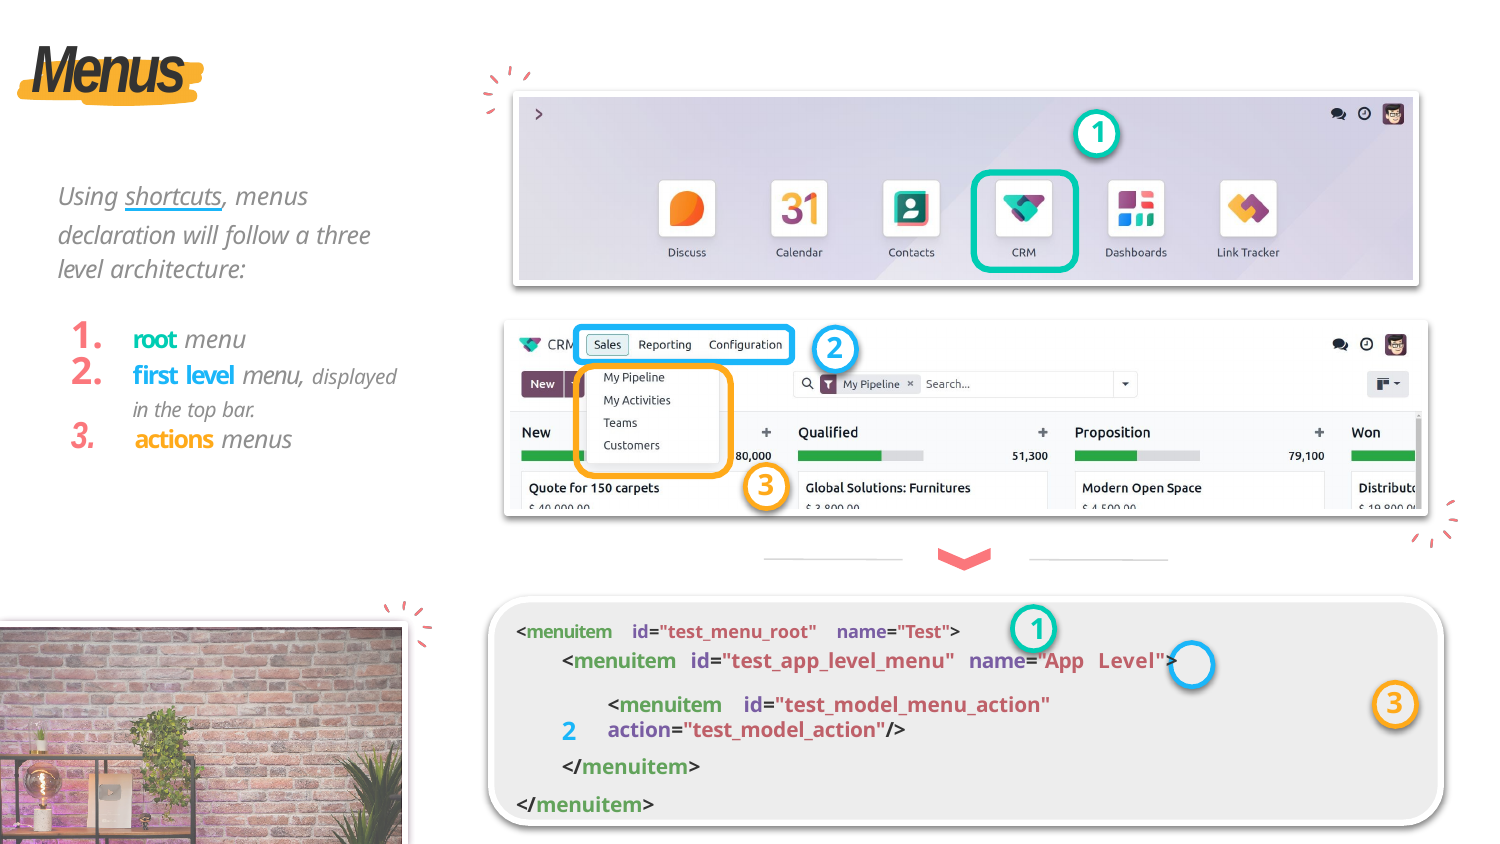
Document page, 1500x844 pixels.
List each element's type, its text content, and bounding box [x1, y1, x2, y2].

text_box 3. actions menus [68, 421, 311, 456]
text_box Using shortcuts, menus declaration will follow a three level architecture: [55, 173, 409, 284]
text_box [572, 318, 991, 571]
picture [17, 59, 204, 106]
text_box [494, 313, 1438, 702]
picture [1409, 498, 1472, 560]
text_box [1362, 673, 1429, 742]
text_box root menu first level menu, displayed in the top bar. [68, 311, 430, 423]
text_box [503, 84, 1429, 299]
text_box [478, 568, 1454, 844]
title Menus [29, 24, 246, 168]
picture [469, 54, 532, 116]
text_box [0, 587, 451, 844]
